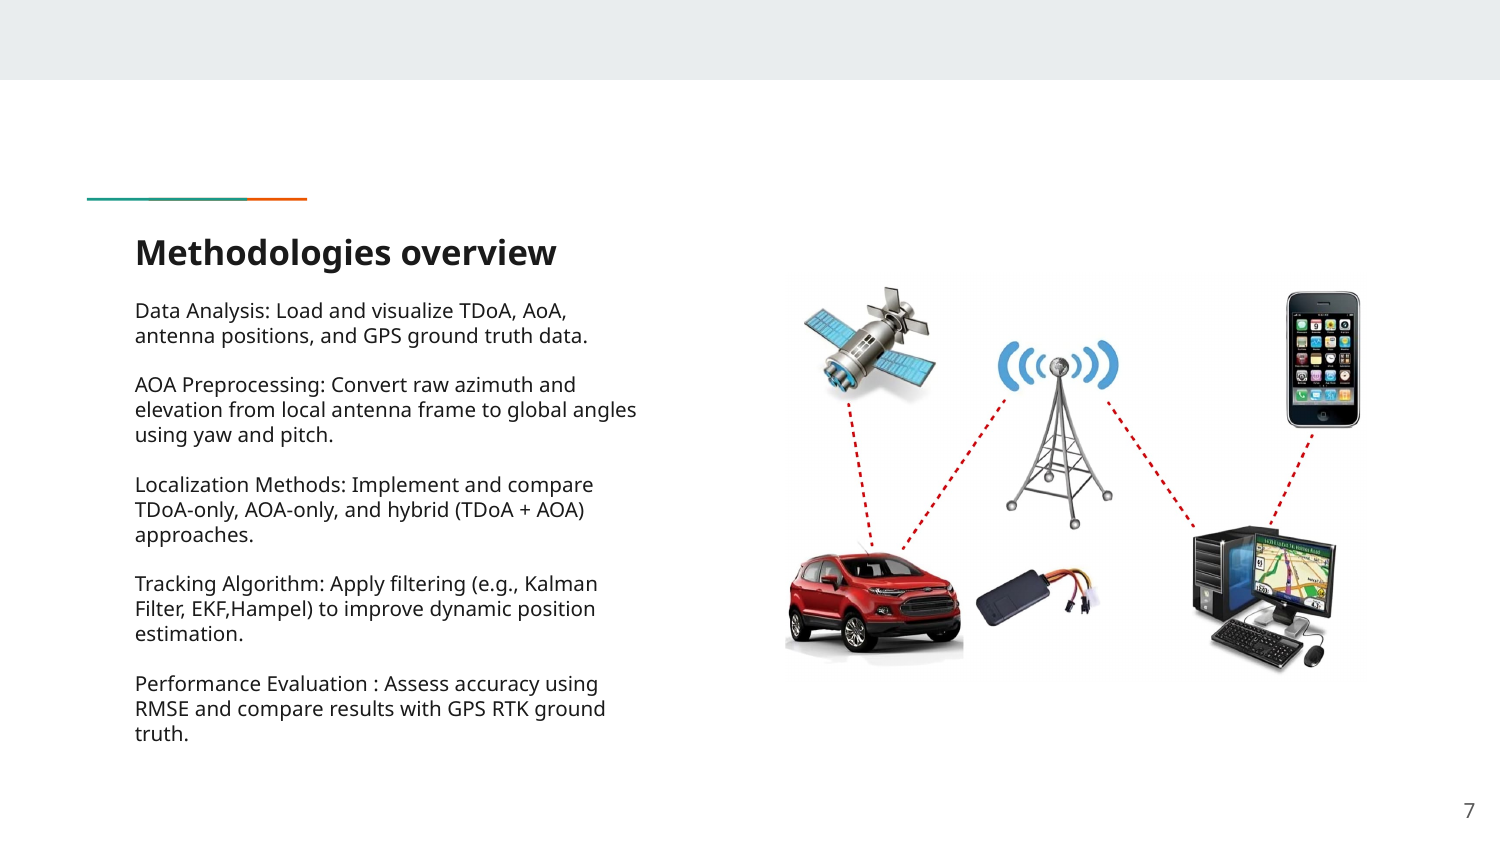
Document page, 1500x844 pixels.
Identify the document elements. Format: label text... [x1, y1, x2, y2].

title Methodologies overview Data Analysis: Load and visualize TDoA, AoA, antenna positions, and GPS ground truth data. AOA Preprocessing: Convert raw azimuth and elevation from local antenna frame to global angles using yaw and pitch. Localization Methods: Implement and compare TDoA-only, AOA-only, and hybrid (TDoA + AOA) approaches. Tracking Algorithm: Apply filtering (e.g., Kalman Filter, EKF,Hampel) to improve dynamic position estimation. Performance Evaluation : Assess accuracy using RMSE and compare results with GPS RTK ground truth. [119, 216, 662, 833]
slide_number 7 [1400, 779, 1491, 844]
picture [785, 272, 1367, 683]
